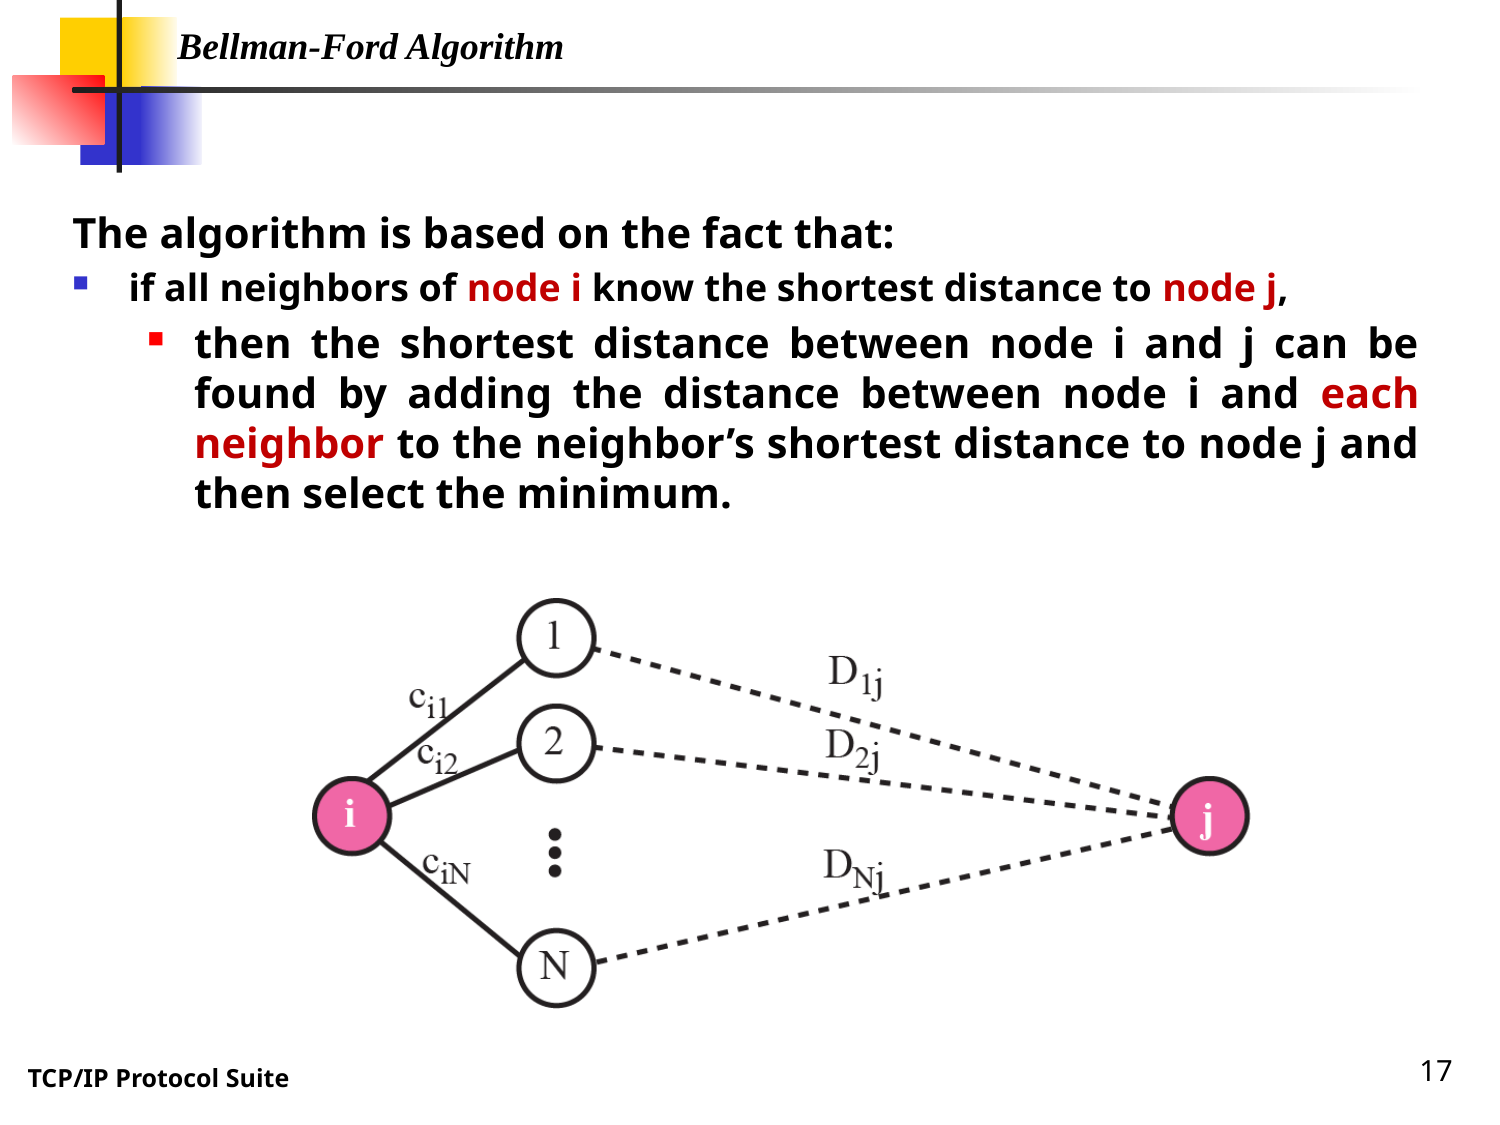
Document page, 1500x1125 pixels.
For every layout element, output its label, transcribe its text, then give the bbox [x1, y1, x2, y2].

text_box [122, 17, 177, 86]
slide_number 17 [1155, 1024, 1468, 1100]
text_box [116, 93, 122, 173]
text_box Bellman-Ford Algorithm [162, 14, 1100, 75]
footer TCP/IP Protocol Suite [12, 1025, 488, 1100]
text_box [122, 93, 141, 165]
text_box [141, 93, 202, 165]
text_box [72, 87, 1423, 93]
text_box [60, 17, 116, 86]
list The algorithm is based on the fact that: if all neighbors of node i know the shortest distance to node j, then the shortest distance between node i and j can be found by adding the distance between node i and each neighbor to the neighbor’s shortest distance to node j and then select the minimum. [57, 198, 1435, 975]
picture [312, 598, 1261, 1009]
text_box [116, 0, 122, 87]
text_box [80, 93, 116, 165]
text_box [12, 75, 105, 145]
